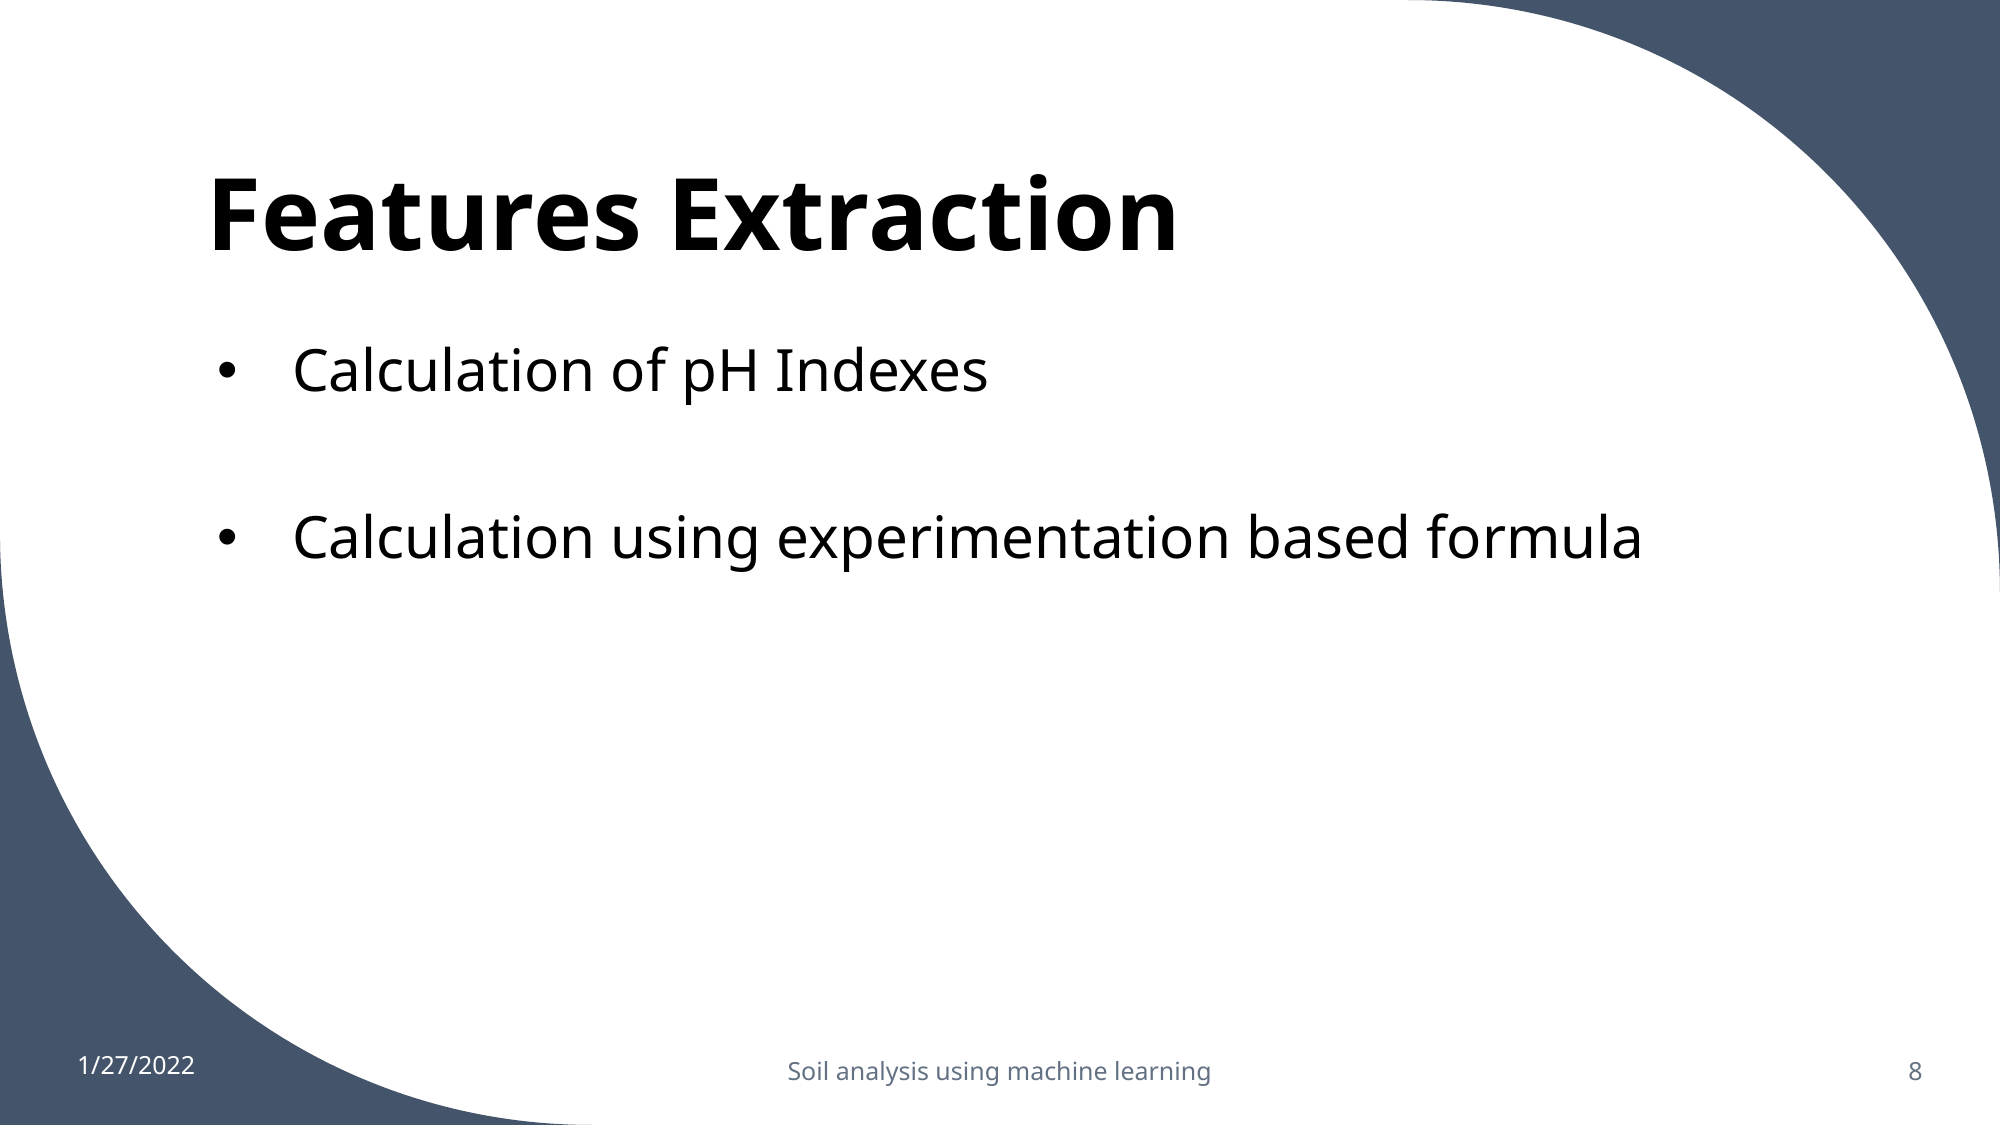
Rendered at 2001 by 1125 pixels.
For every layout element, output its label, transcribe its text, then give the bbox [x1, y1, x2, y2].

title Features Extraction [191, 62, 1796, 280]
text_box 1/27/2022 [62, 1042, 513, 1103]
slide_number 8 [1665, 1042, 1938, 1103]
footer Soil analysis using machine learning [662, 1042, 1338, 1103]
